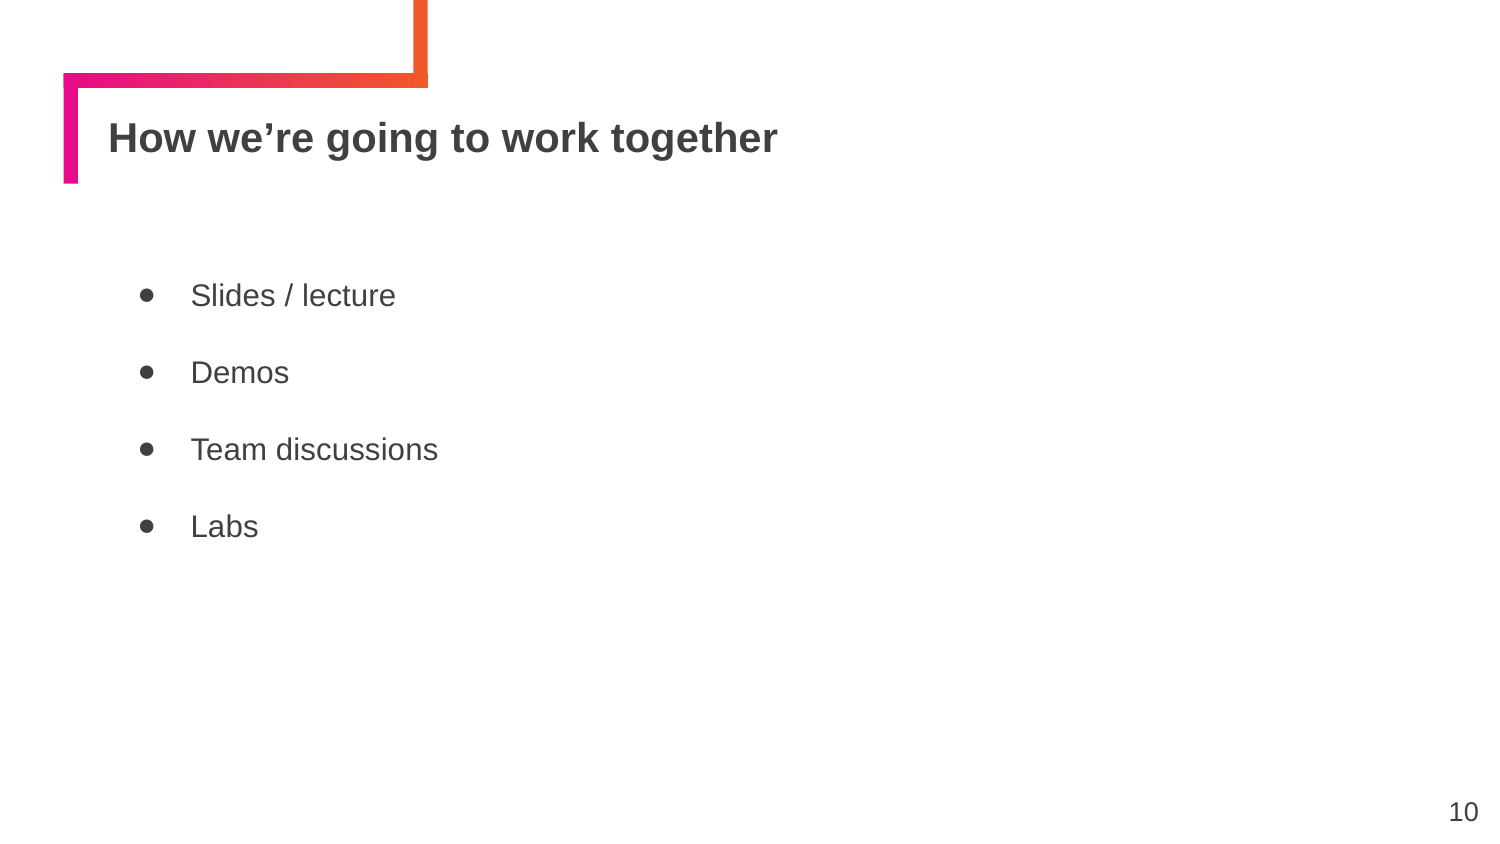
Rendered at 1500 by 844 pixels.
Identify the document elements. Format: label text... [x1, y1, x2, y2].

slide_number 10 [1403, 779, 1494, 844]
text_box Slides / lecture Demos Team discussions Labs [100, 241, 1264, 770]
title How we’re going to work together [100, 117, 1455, 169]
